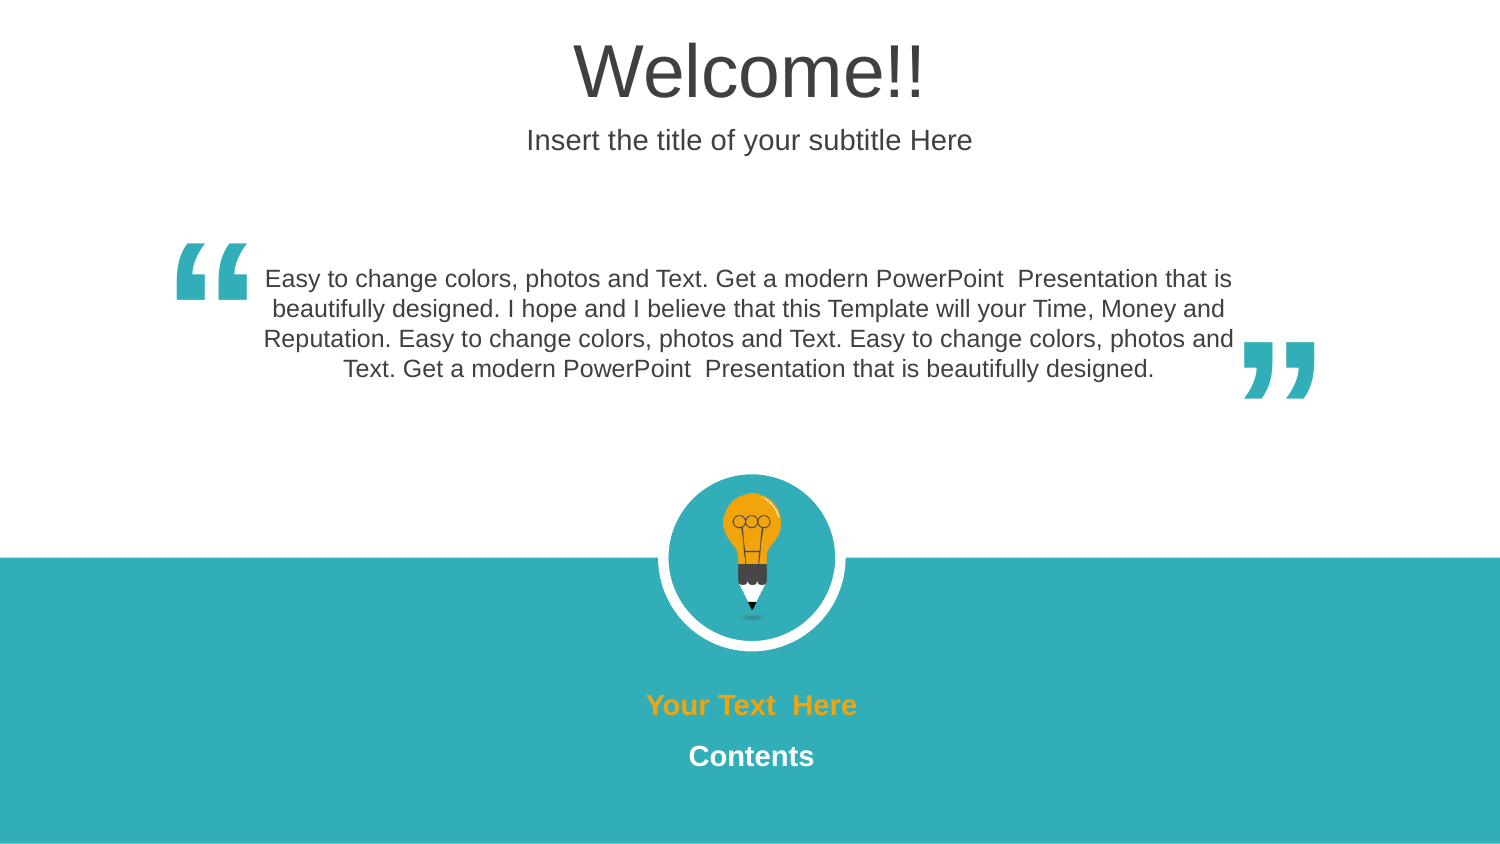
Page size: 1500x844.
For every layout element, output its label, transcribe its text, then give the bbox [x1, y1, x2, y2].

text_box Your Text Here [615, 679, 888, 729]
text_box “ [1222, 214, 1345, 470]
text_box Contents [615, 729, 888, 780]
text_box “ [147, 173, 270, 429]
text_box Easy to change colors, photos and Text. Get a modern PowerPoint Presentation that is beautifully designed. I hope and I believe that this Template will your Time, Money and Reputation. Easy to change colors, photos and Text. Easy to change colors, photos and Text. Get a modern PowerPoint Presentation that is beautifully designed. [270, 255, 1222, 390]
list Insert the title of your subtitle Here [0, 114, 1500, 162]
picture [723, 493, 781, 622]
list Welcome!! [0, 20, 1500, 114]
